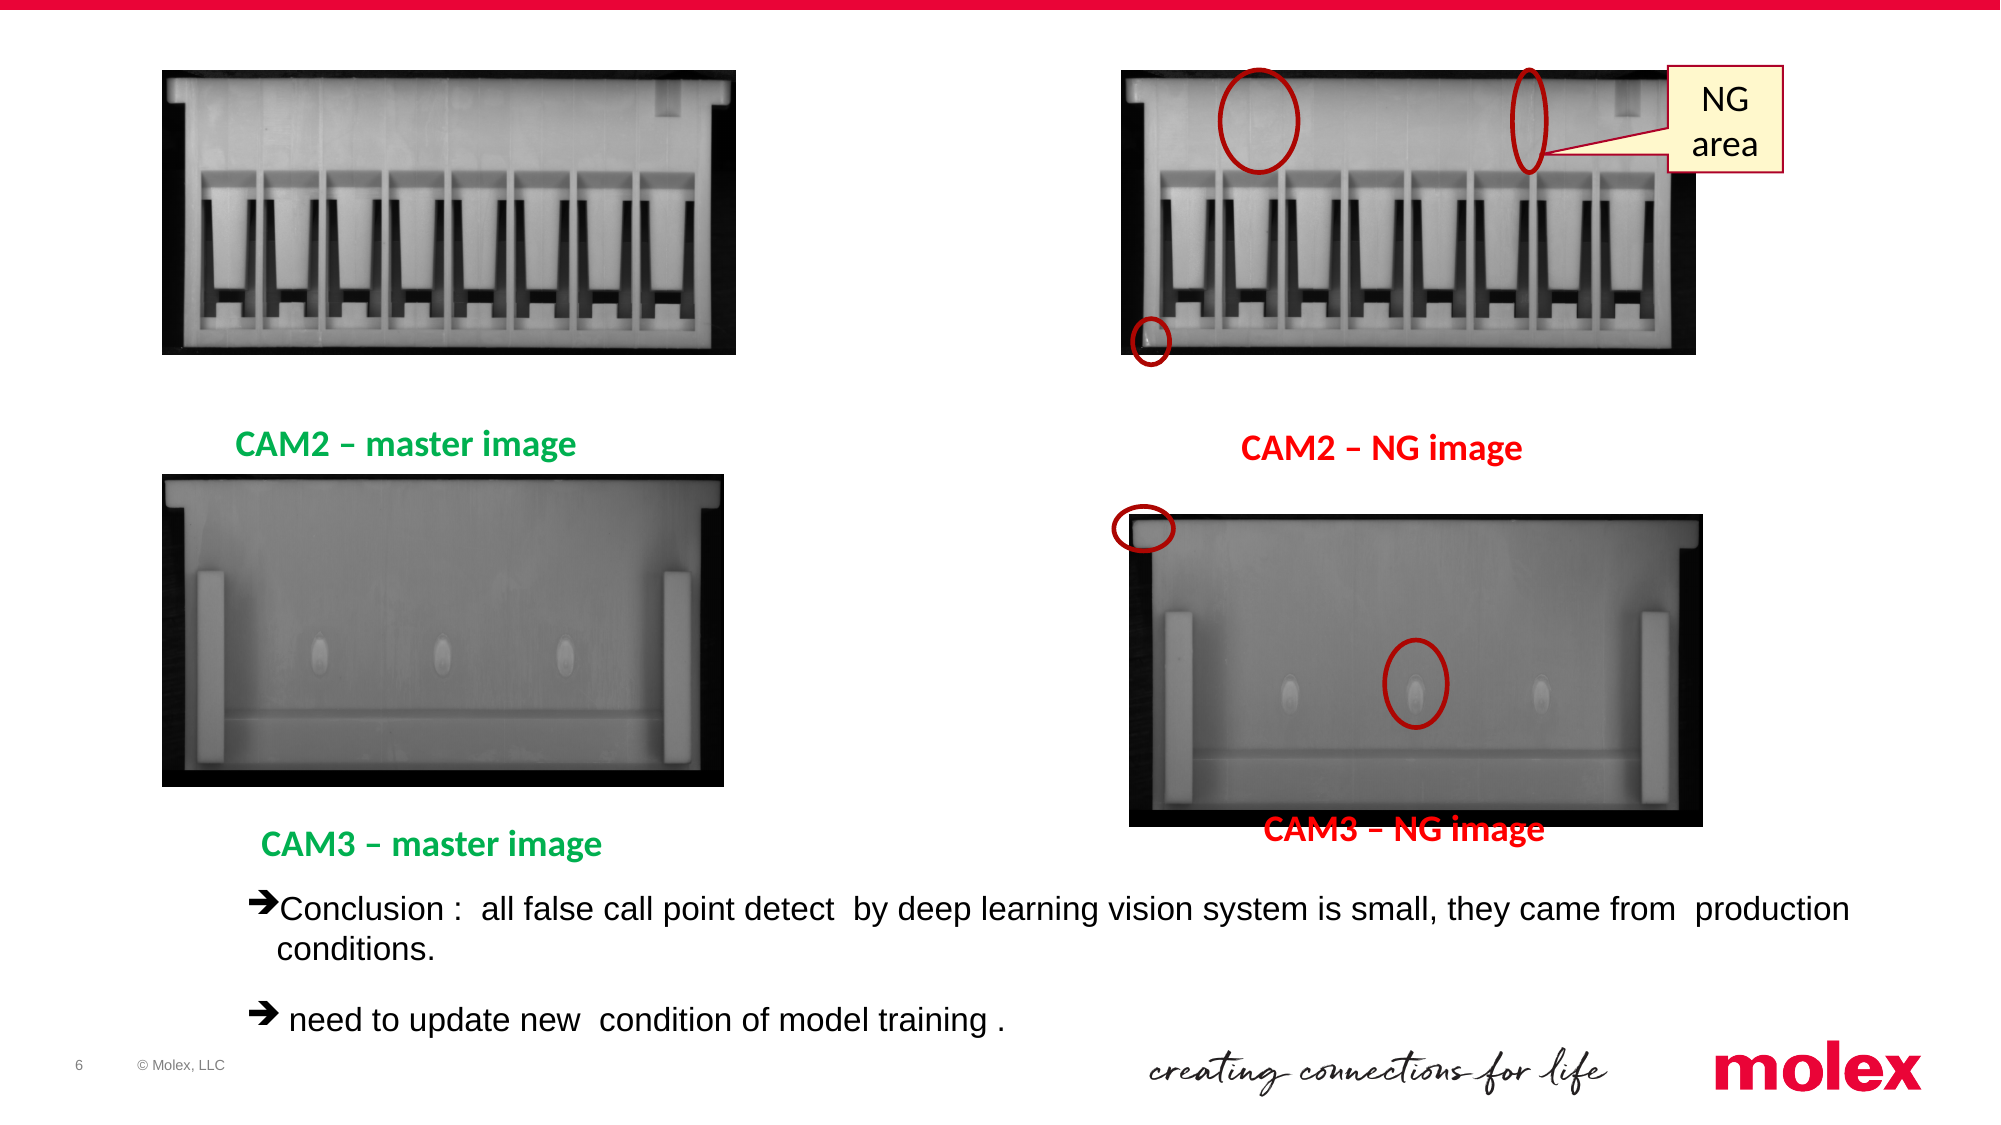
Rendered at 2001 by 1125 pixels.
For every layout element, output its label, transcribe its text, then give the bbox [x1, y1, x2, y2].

picture [1136, 1084, 1617, 1125]
text_box Conclusion : all false call point detect by deep learning vision system is small, they came from production conditions. need to update new condition of model training . [246, 887, 1976, 1084]
text_box CAM2 – NG image [1156, 416, 1609, 476]
text_box CAM2 – master image [180, 411, 633, 472]
picture [162, 474, 724, 787]
slide_number 6 [75, 1038, 138, 1092]
picture [1121, 70, 1696, 356]
text_box NG area [1666, 64, 1784, 174]
text_box CAM3 – NG image [1178, 827, 1631, 857]
text_box [1135, 356, 1167, 366]
picture [1715, 1084, 1922, 1092]
picture [1129, 514, 1703, 827]
text_box [1112, 505, 1168, 550]
text_box CAM3 – master image [206, 811, 658, 872]
picture [162, 70, 736, 356]
